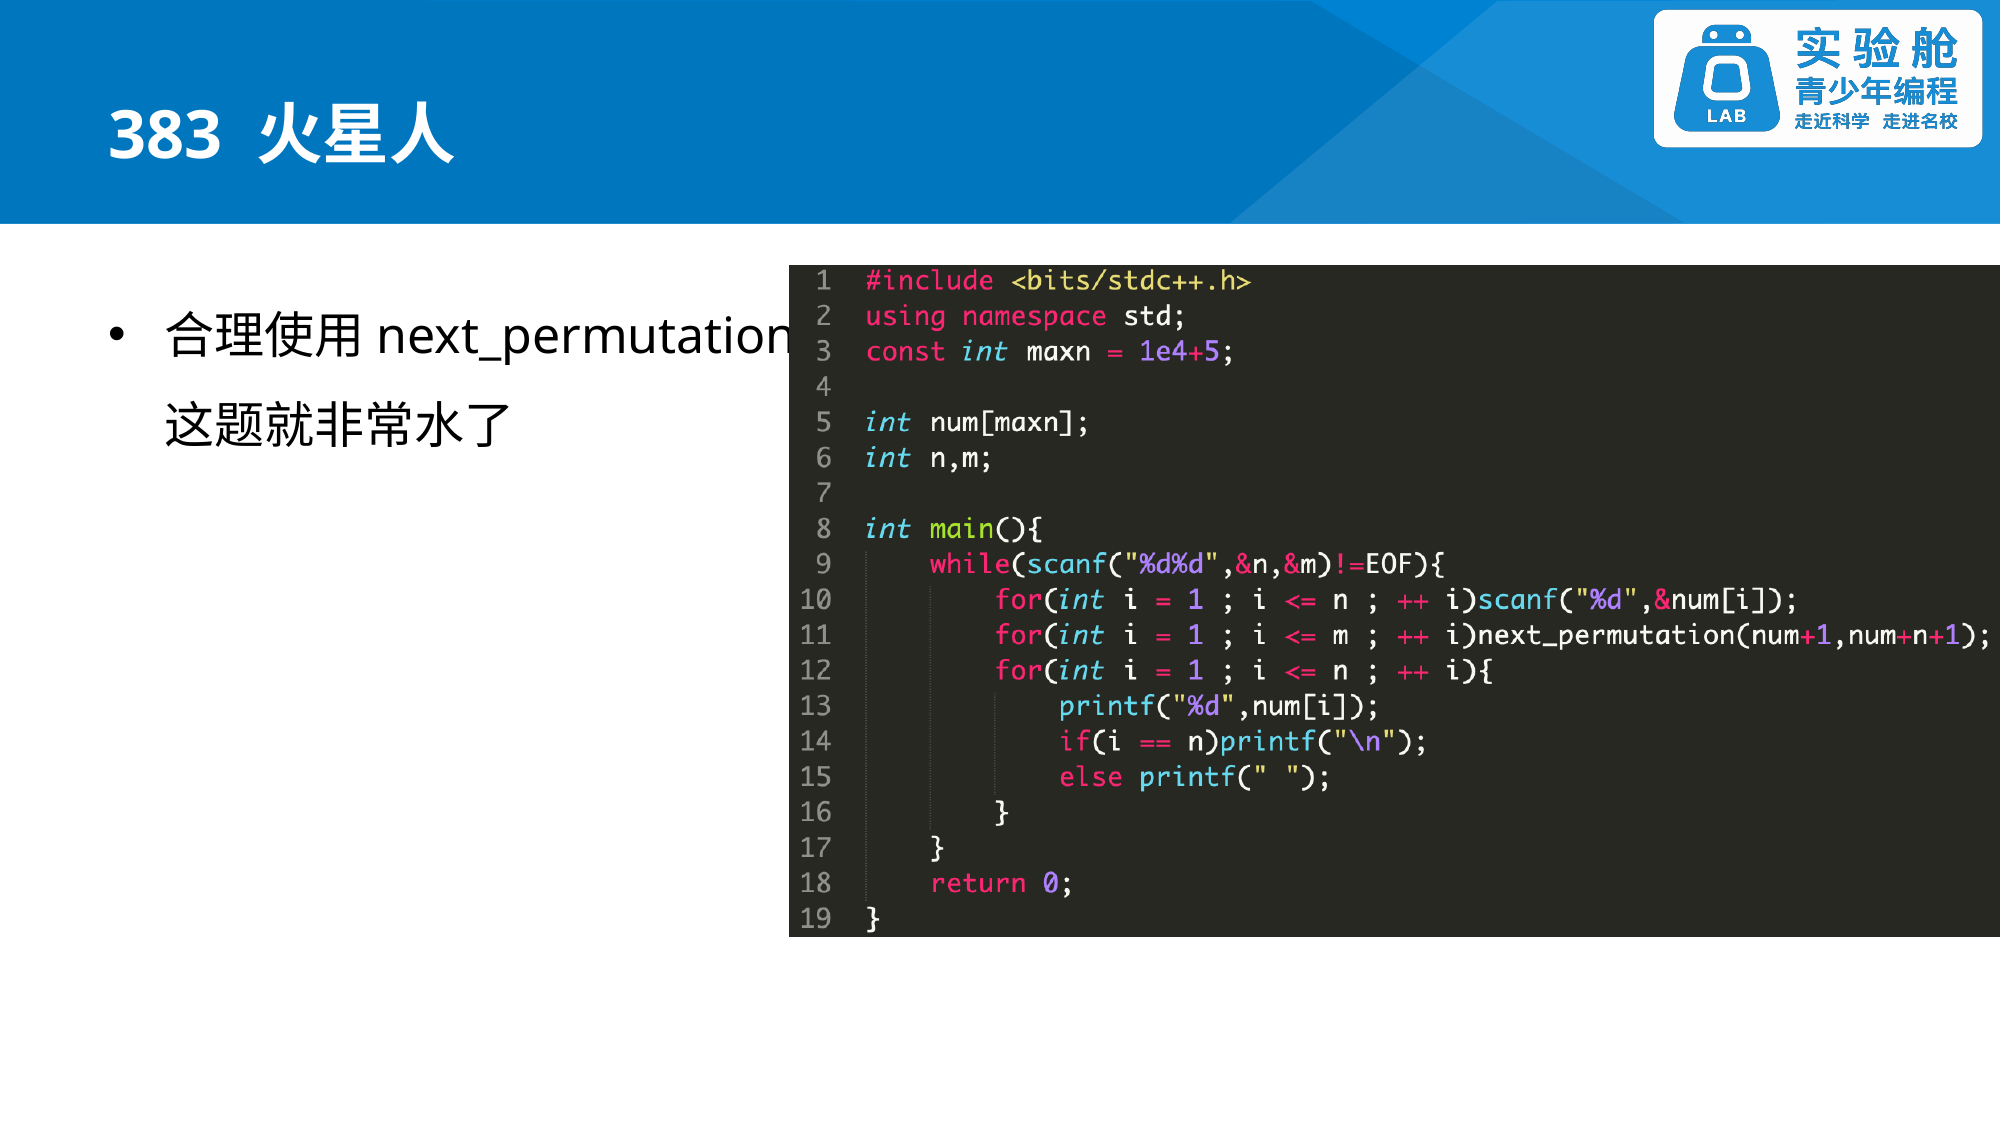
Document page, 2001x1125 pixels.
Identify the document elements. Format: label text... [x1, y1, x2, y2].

list 383 火星人 [93, 93, 1547, 186]
picture [789, 265, 2000, 938]
list 合理使用next_permutation这题就非常水了 [93, 265, 817, 1031]
picture [1638, 0, 2000, 160]
